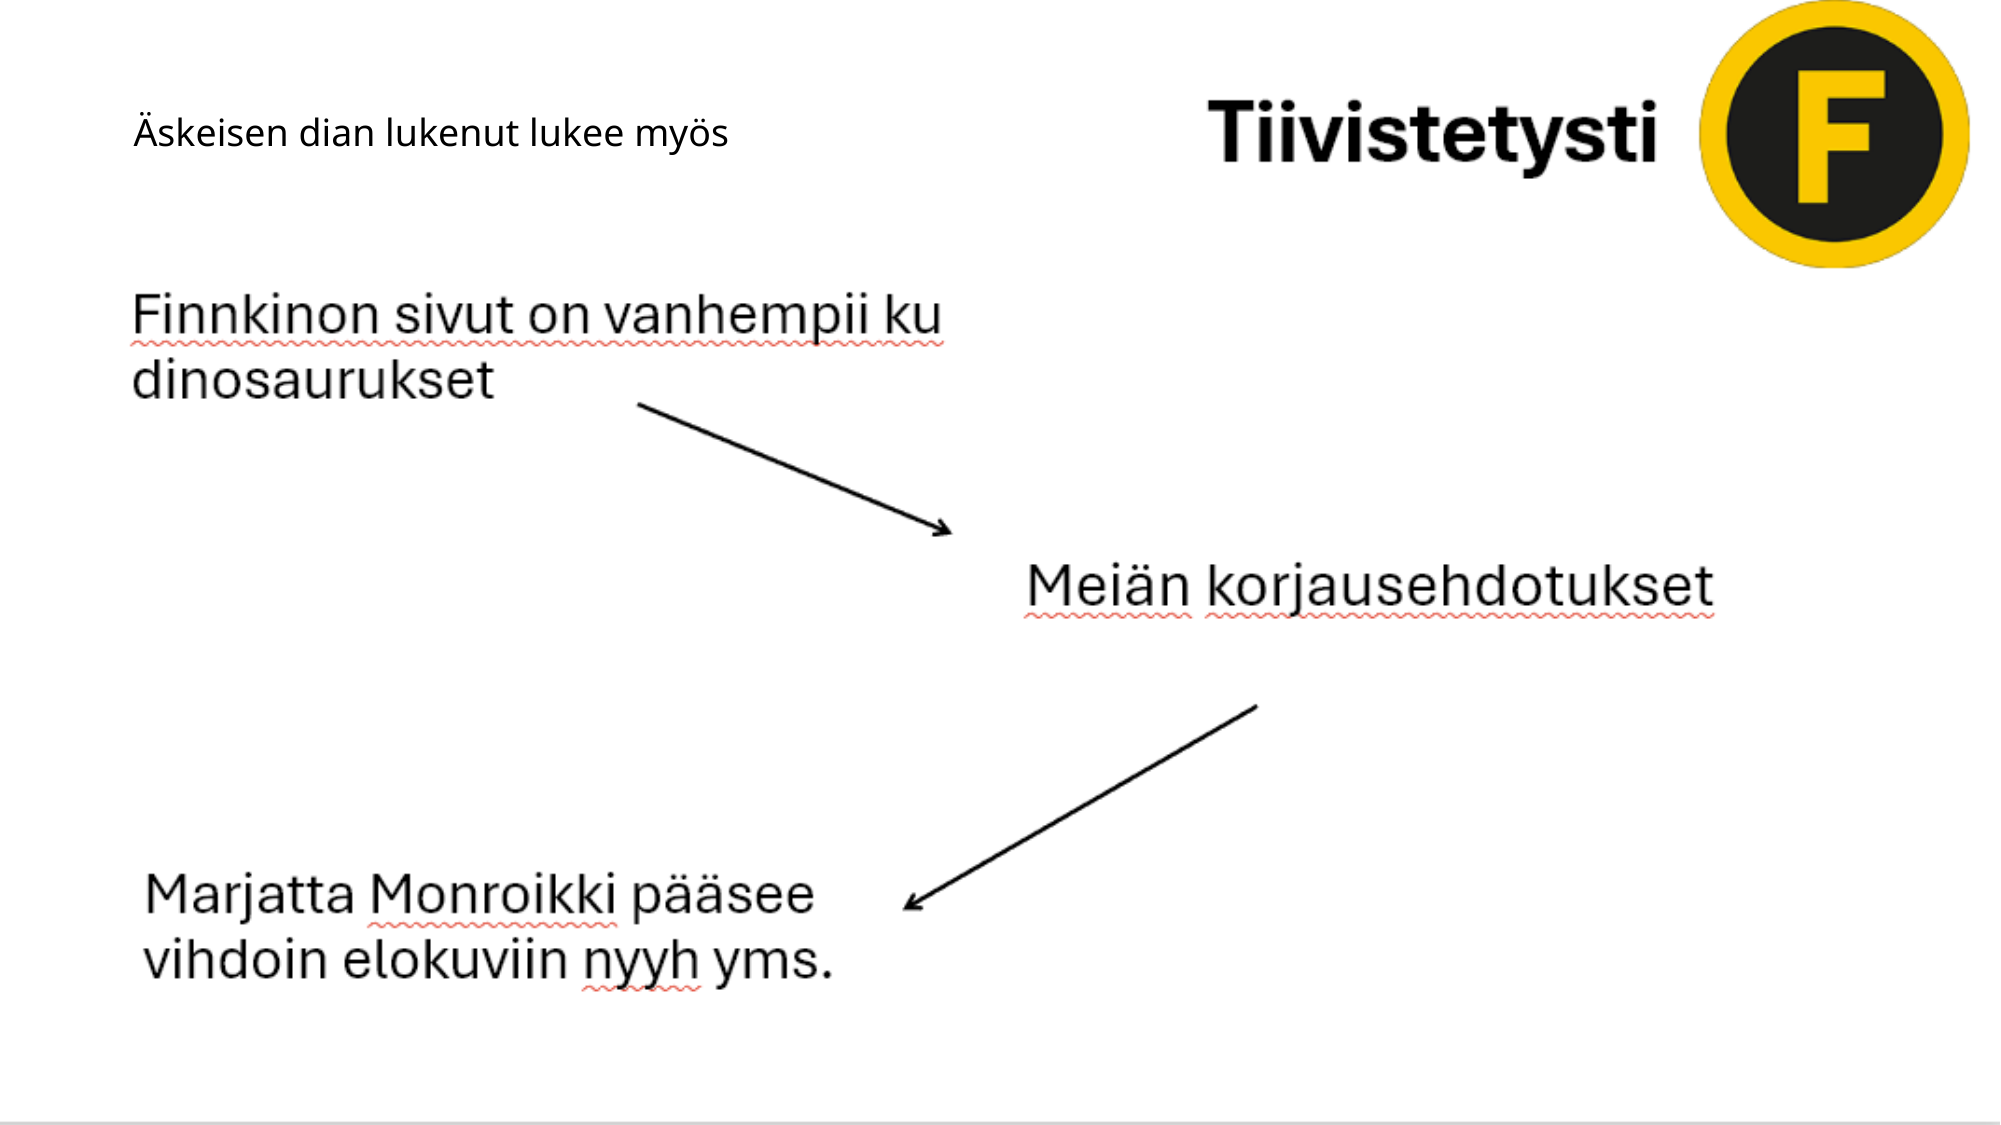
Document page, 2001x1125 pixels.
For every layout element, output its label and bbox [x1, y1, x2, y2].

list [0, 0, 2000, 1125]
